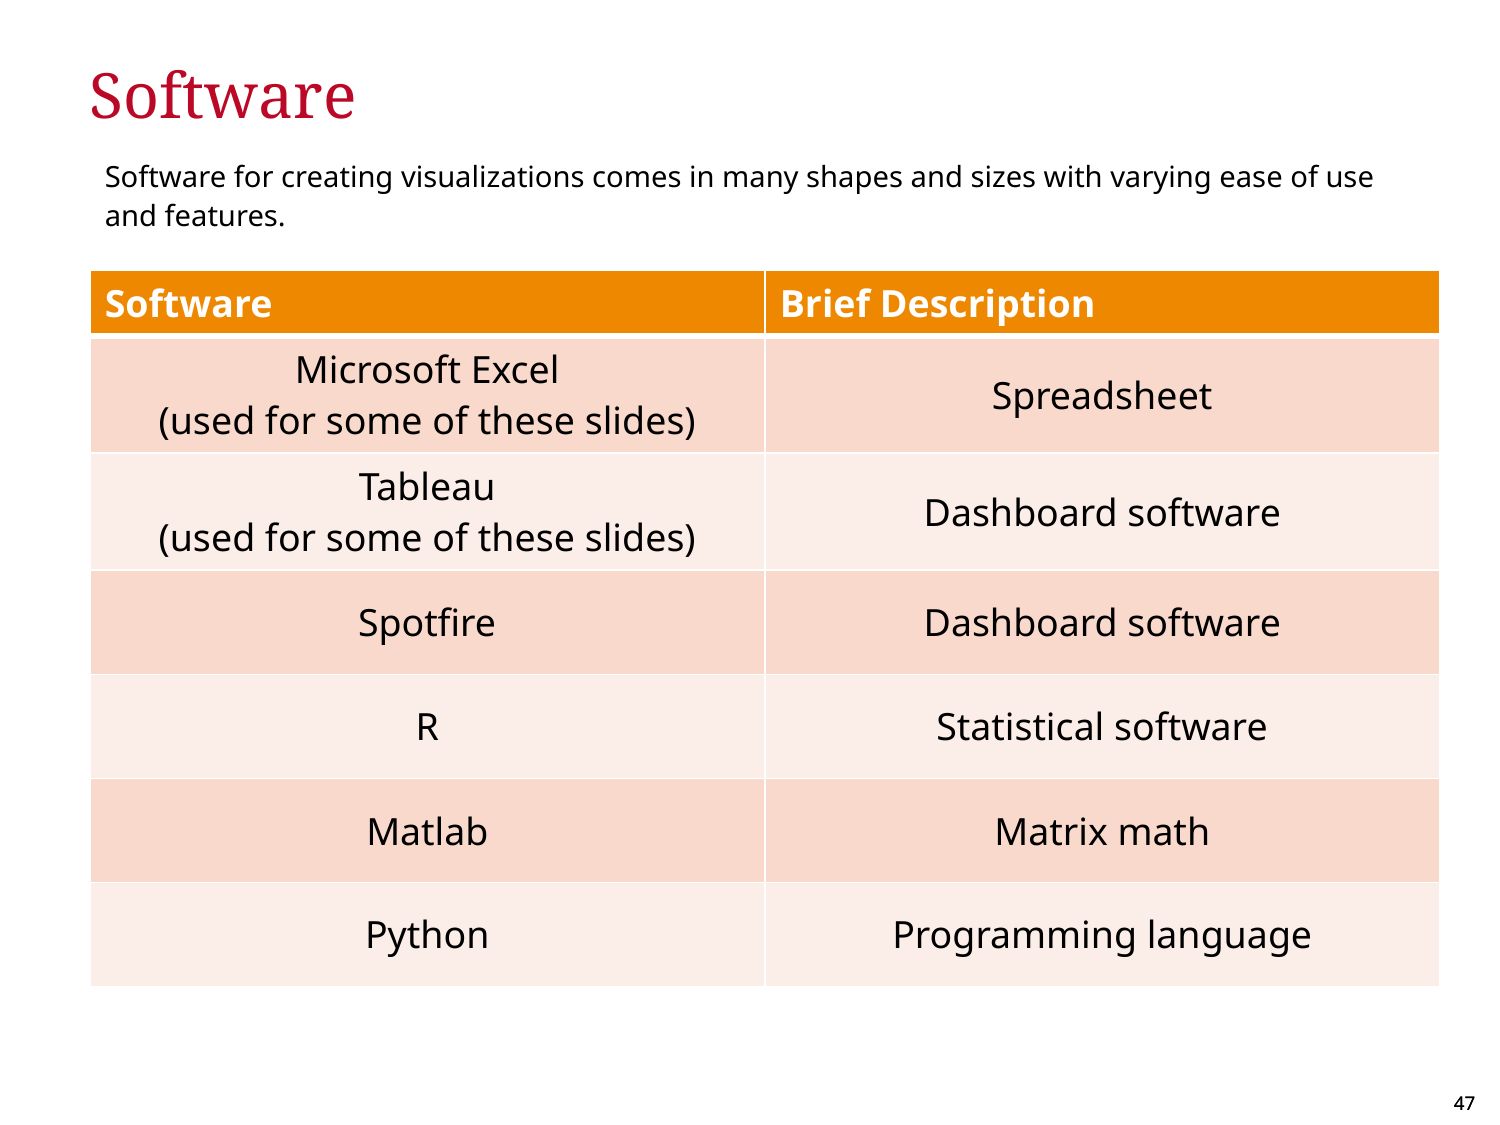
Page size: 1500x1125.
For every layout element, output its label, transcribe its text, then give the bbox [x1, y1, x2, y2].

table_header Brief Description [766, 271, 1439, 333]
table_cell Matrix math [766, 779, 1439, 882]
table_cell R [91, 675, 764, 778]
table_cell Statistical software [766, 675, 1439, 778]
table_cell Python [91, 883, 764, 986]
table_cell Dashboard software [766, 454, 1439, 569]
table_header Software [91, 271, 764, 333]
table_cell Dashboard software [766, 571, 1439, 674]
table_cell Tableau (used for some of these slides) [91, 454, 764, 569]
text_box Software for creating visualizations comes in many shapes and sizes with varying ease of use and features. [89, 148, 1405, 271]
title Software [89, 52, 1440, 240]
table_cell Spreadsheet [766, 339, 1439, 452]
table_cell Microsoft Excel (used for some of these slides) [91, 339, 764, 452]
table_cell Spotfire [91, 571, 764, 674]
table_cell Programming language [766, 883, 1439, 986]
table_cell Matlab [91, 779, 764, 882]
